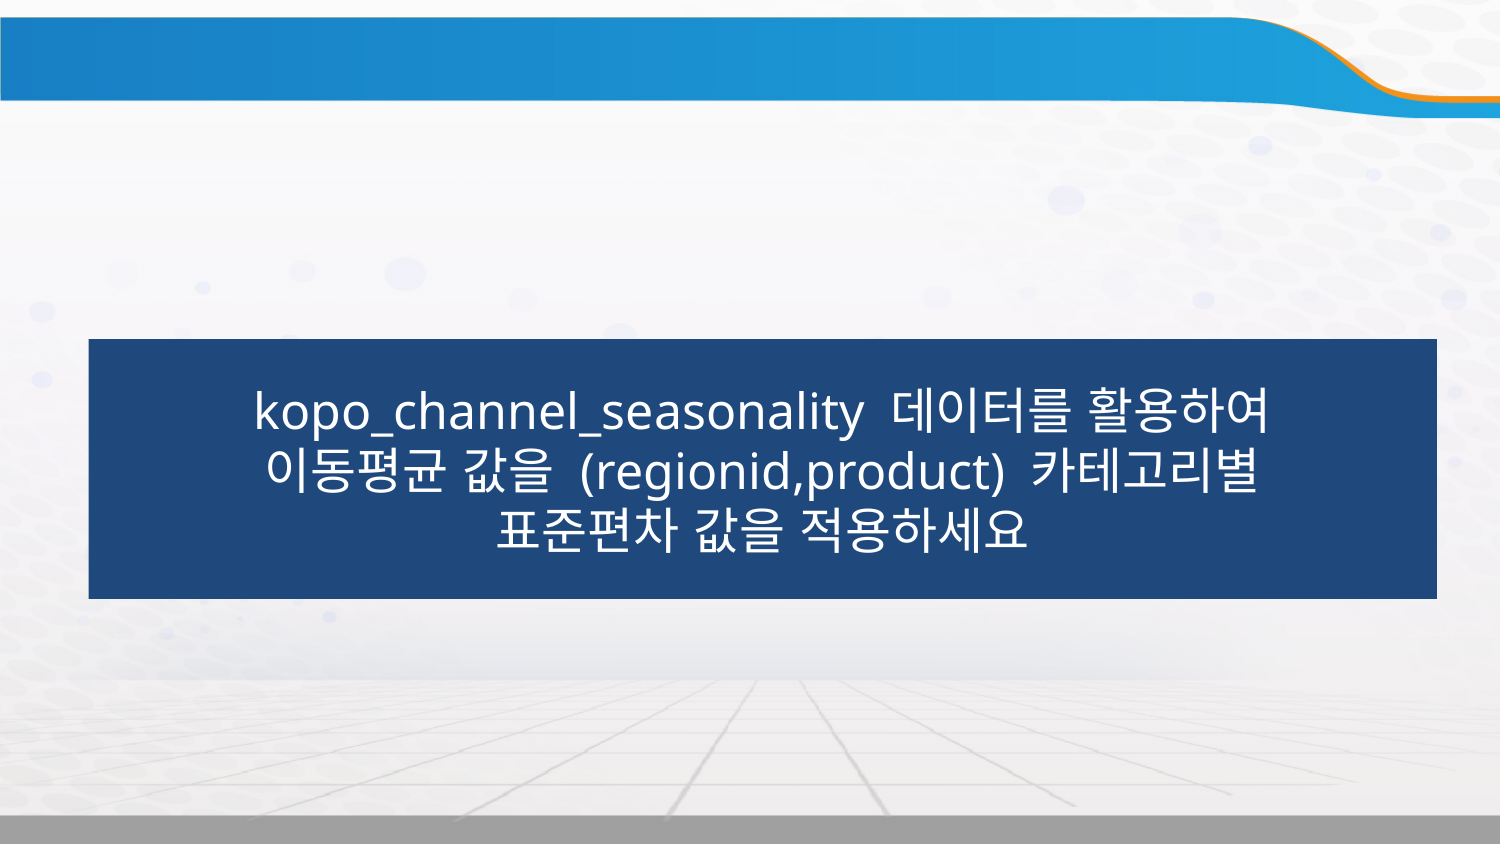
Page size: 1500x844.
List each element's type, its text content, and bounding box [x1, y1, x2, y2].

picture [0, 0, 1500, 844]
text_box 실습 [29, 0, 1175, 103]
text_box kopo_channel_seasonality 데이터를 활용하여 이동평균 값을 (regionid,product) 카테고리별 표준편차 값을 적용하세요 [88, 339, 1437, 599]
